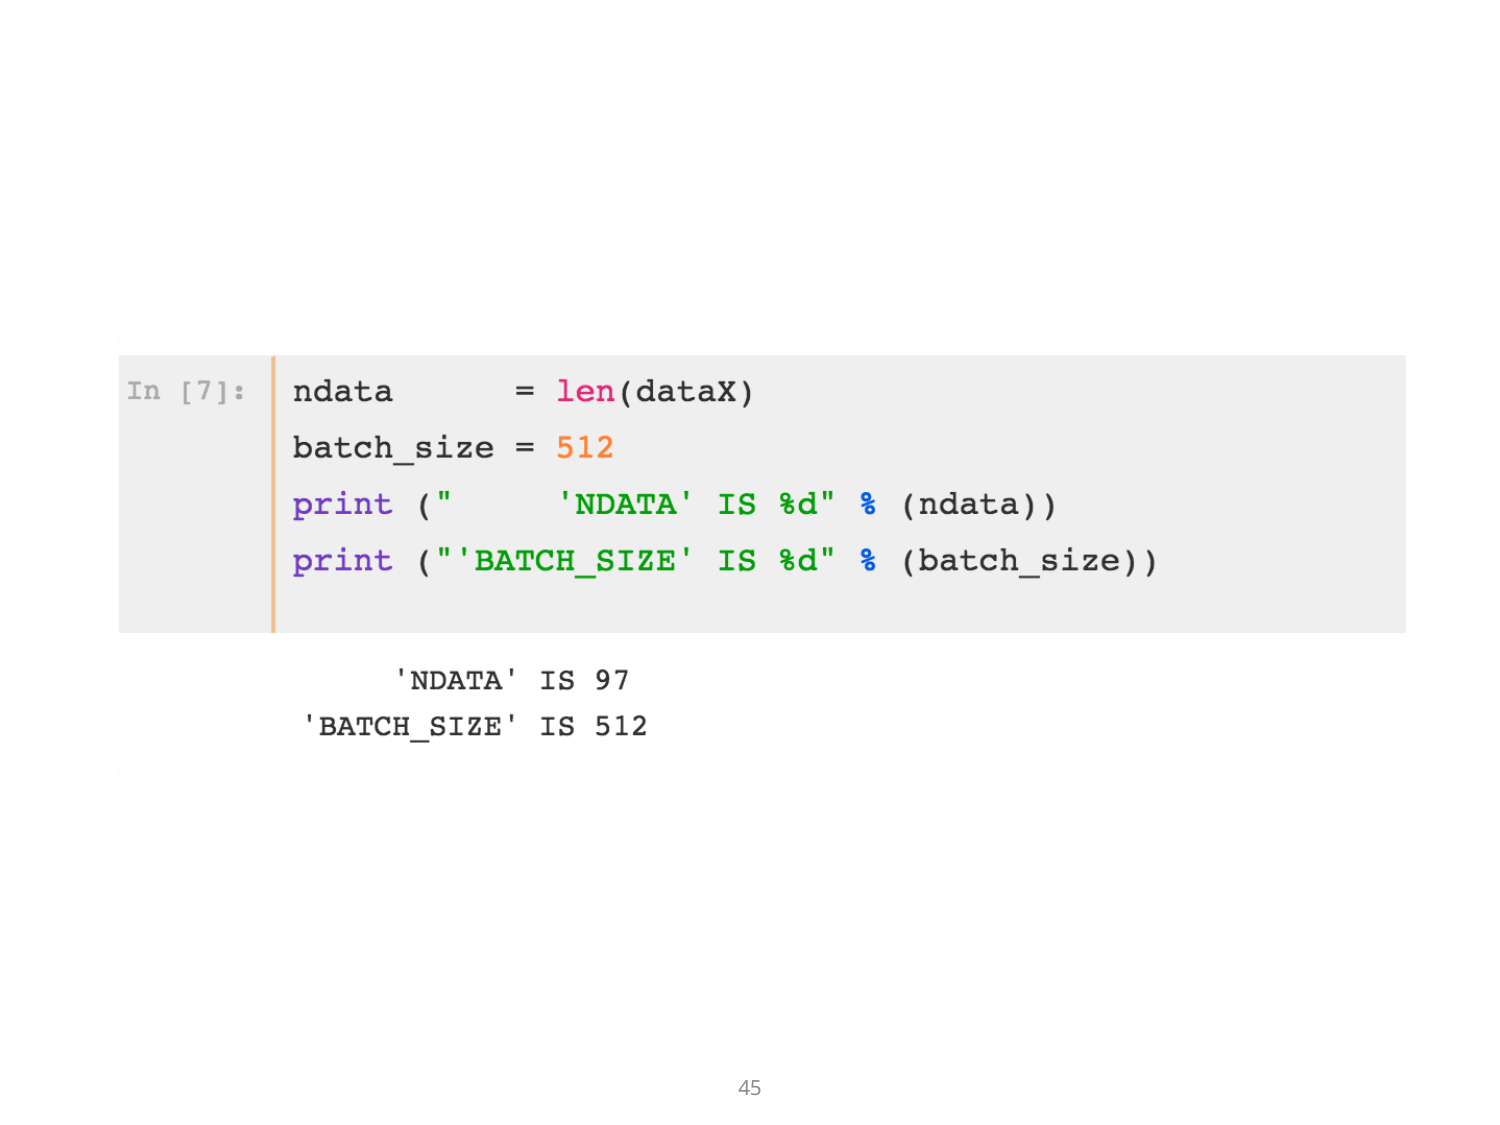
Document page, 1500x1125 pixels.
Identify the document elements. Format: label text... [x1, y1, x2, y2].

slide_number 45 [575, 1058, 925, 1119]
picture [94, 324, 1406, 801]
